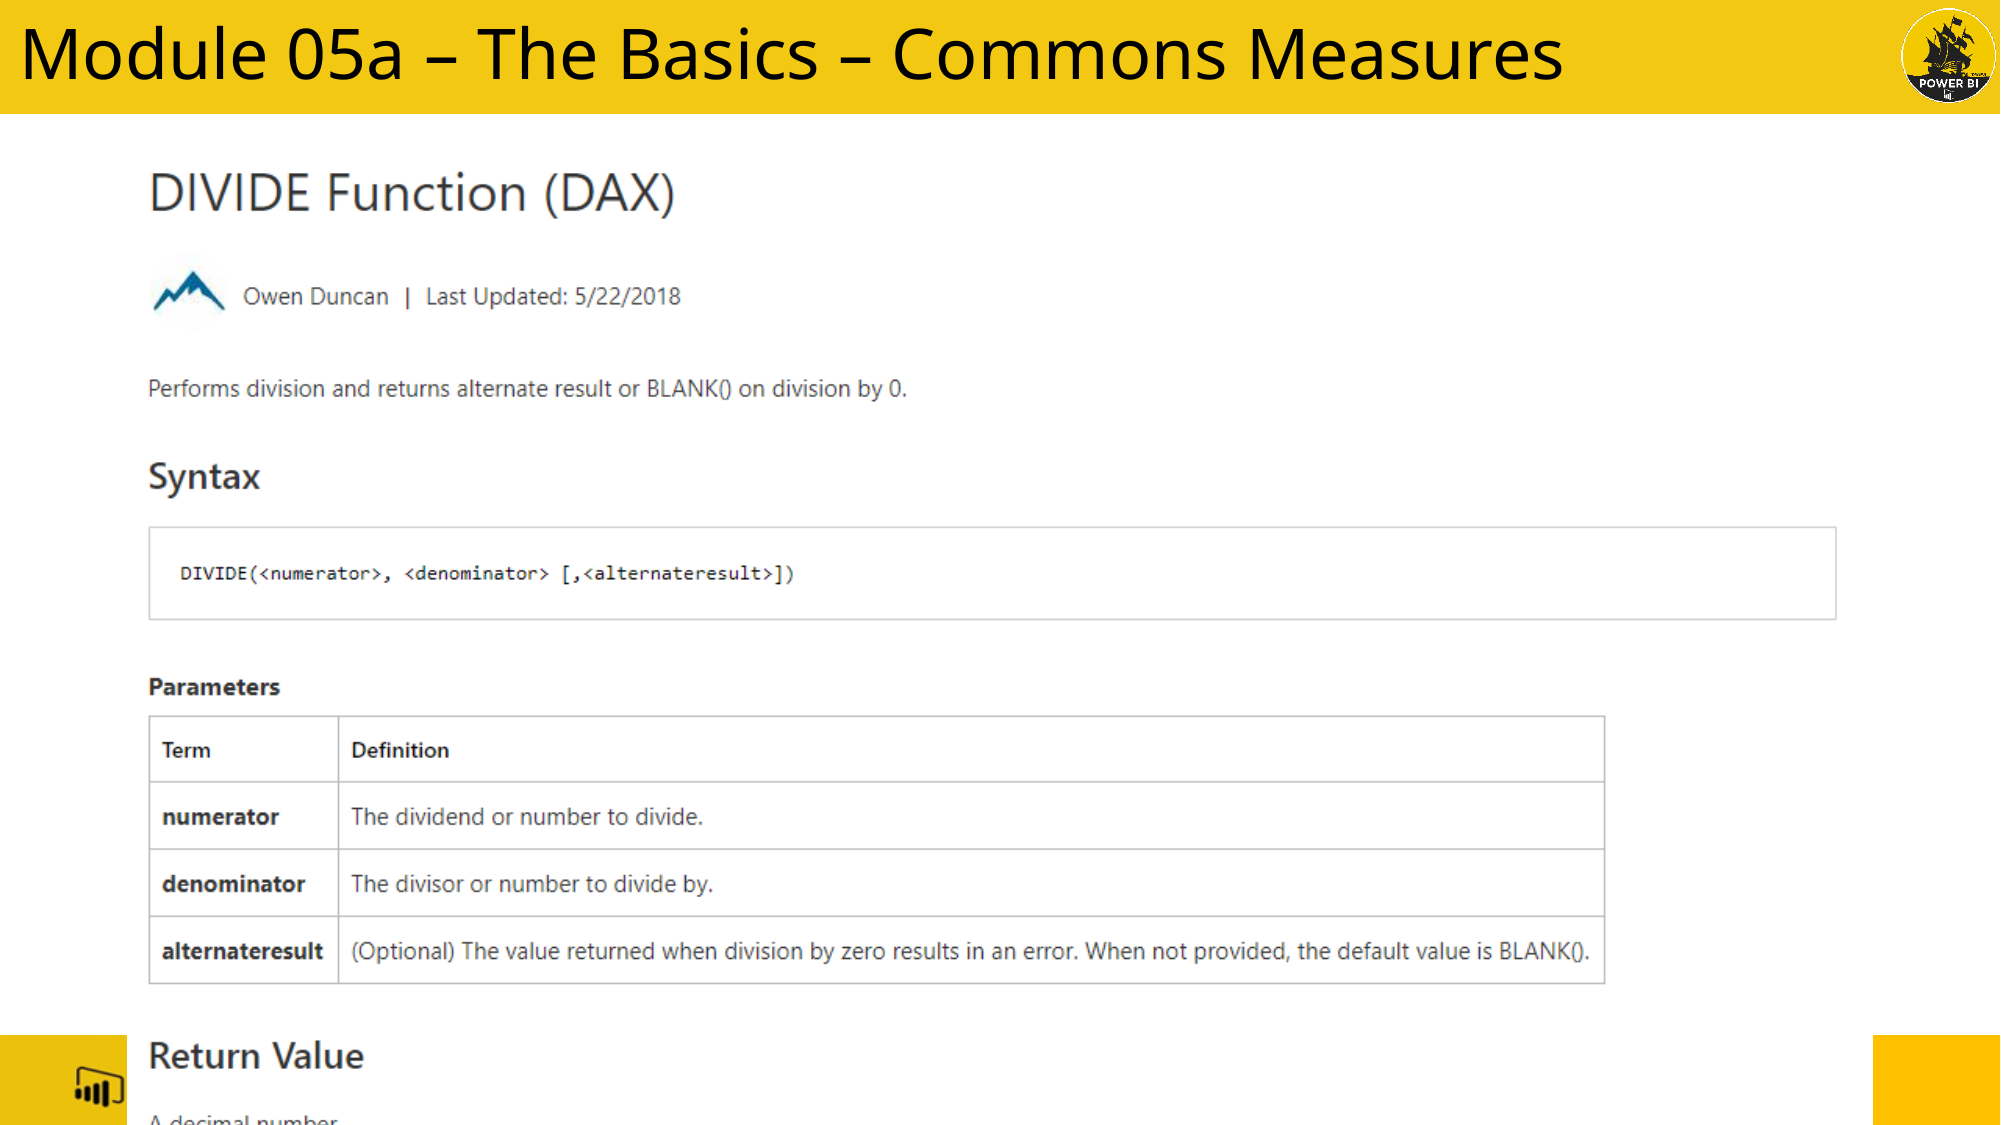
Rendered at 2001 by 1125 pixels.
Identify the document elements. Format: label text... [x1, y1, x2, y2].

title Module 05a – The Basics – Commons Measures [4, 10, 1688, 103]
picture [1901, 8, 1996, 103]
picture [0, 147, 2001, 1125]
